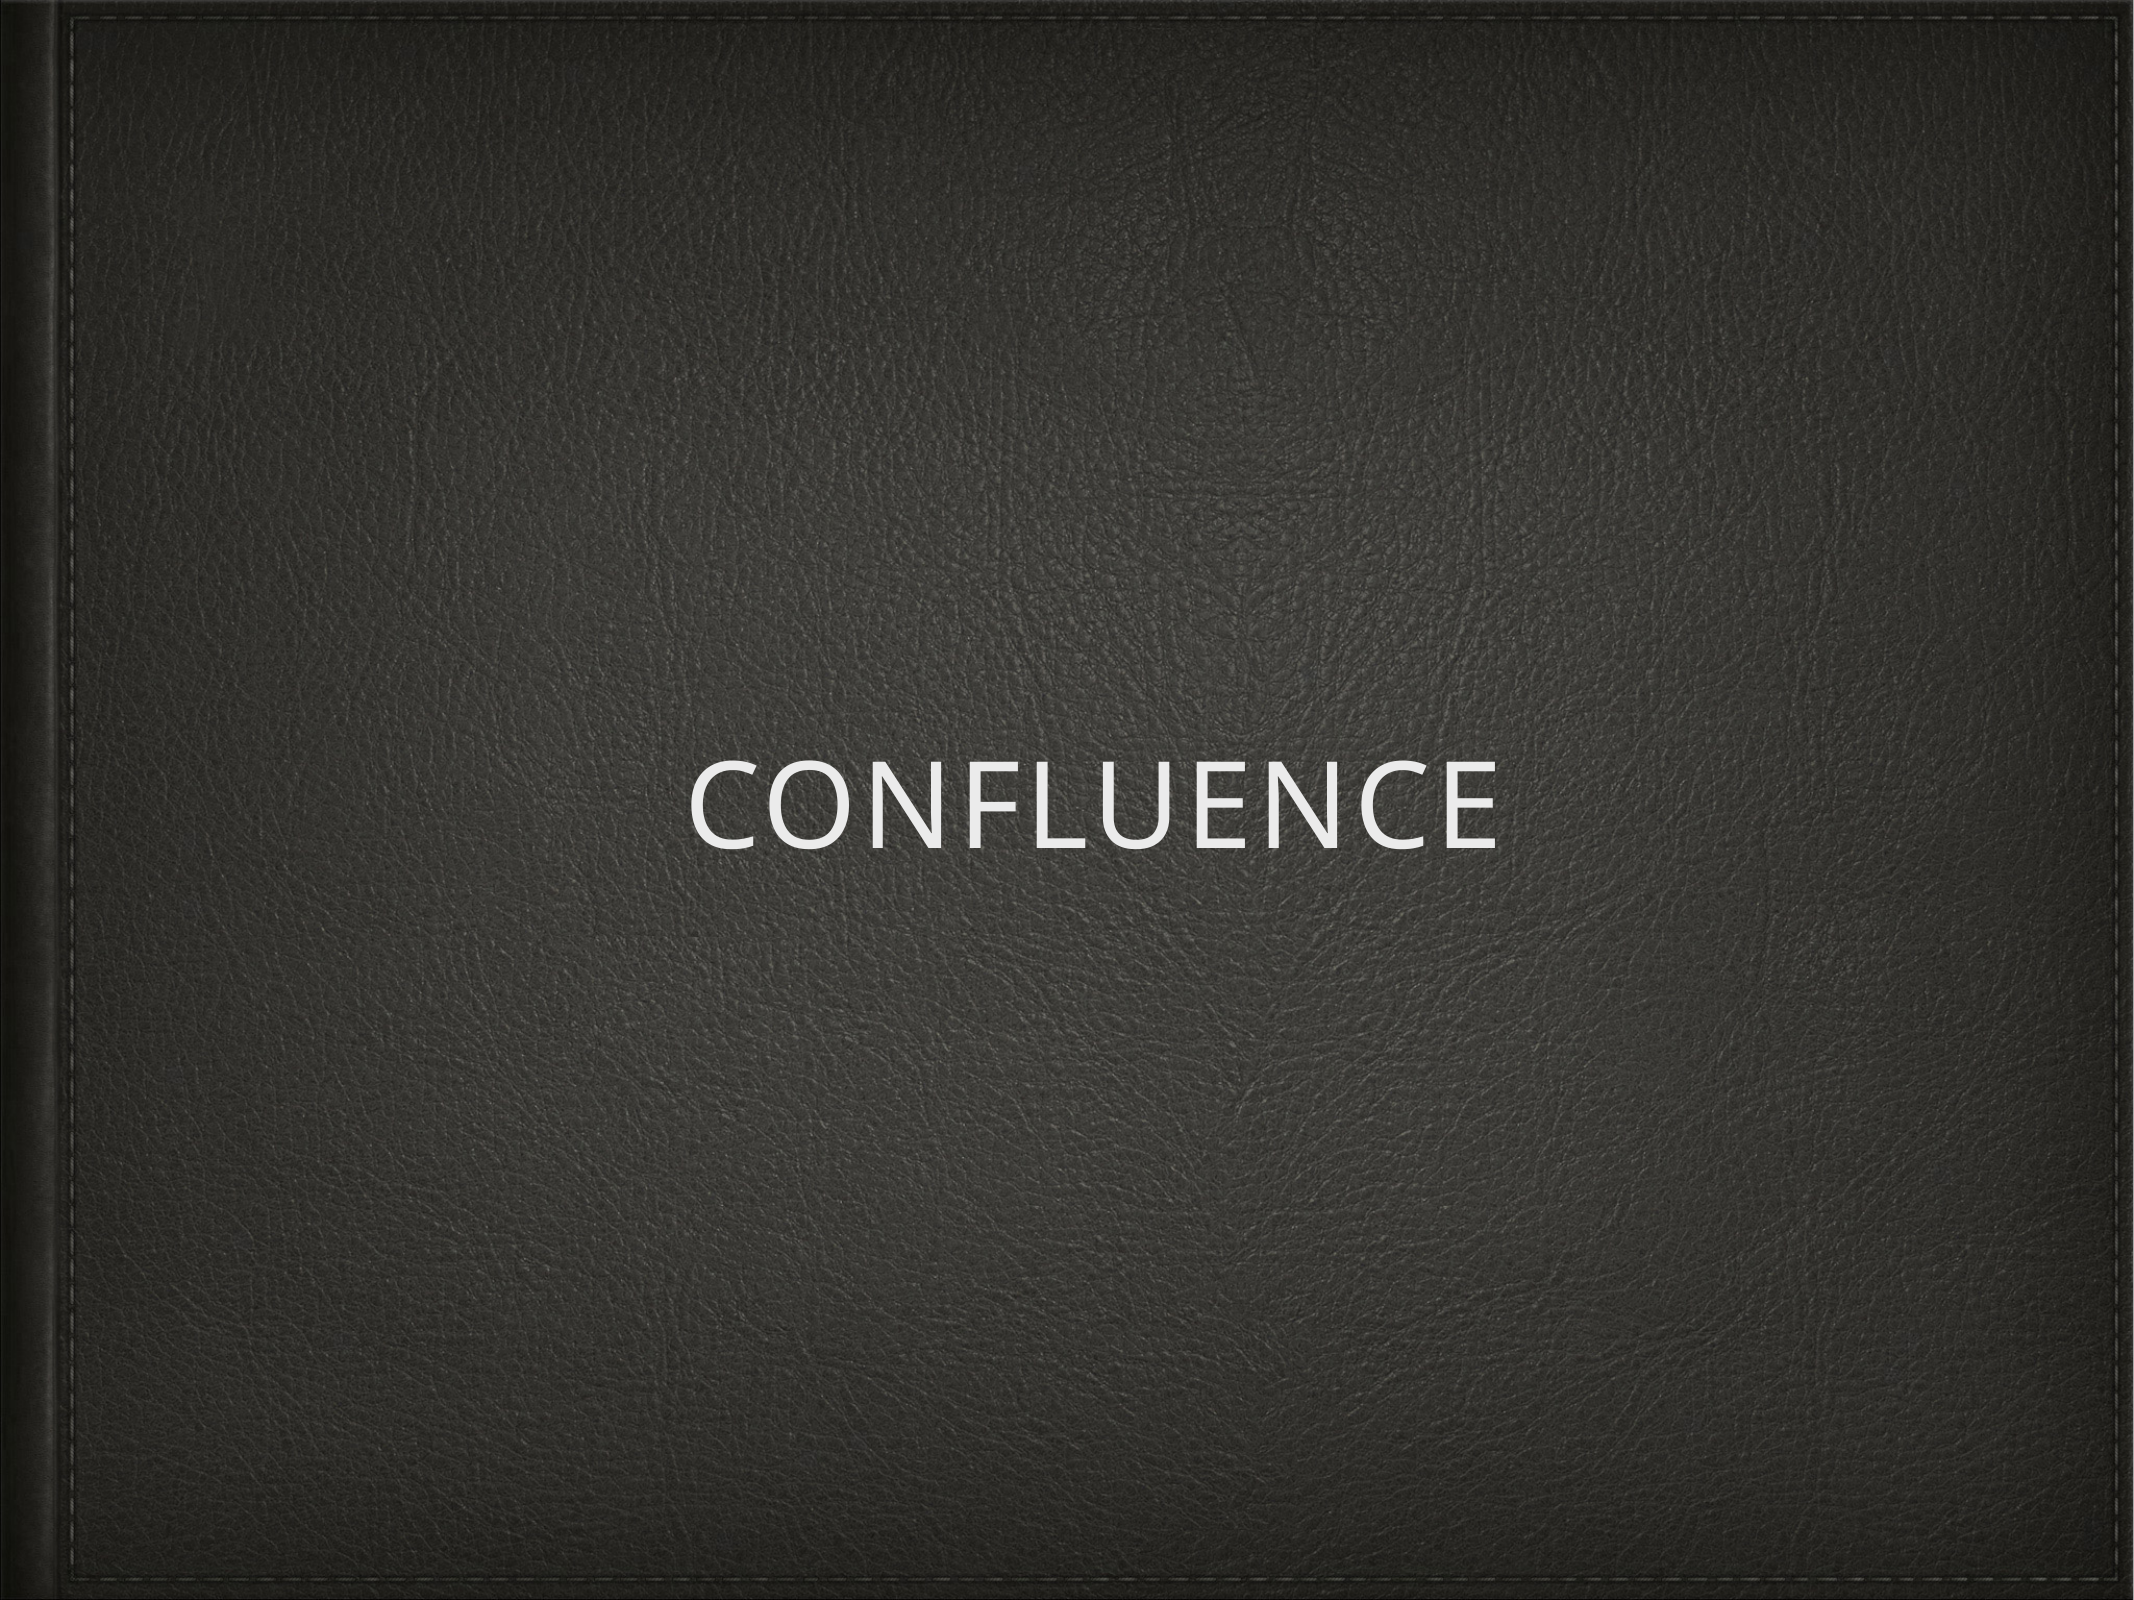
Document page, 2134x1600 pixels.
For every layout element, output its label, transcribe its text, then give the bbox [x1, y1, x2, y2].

title Confluence [176, 559, 2011, 1041]
picture [0, 0, 2134, 1600]
